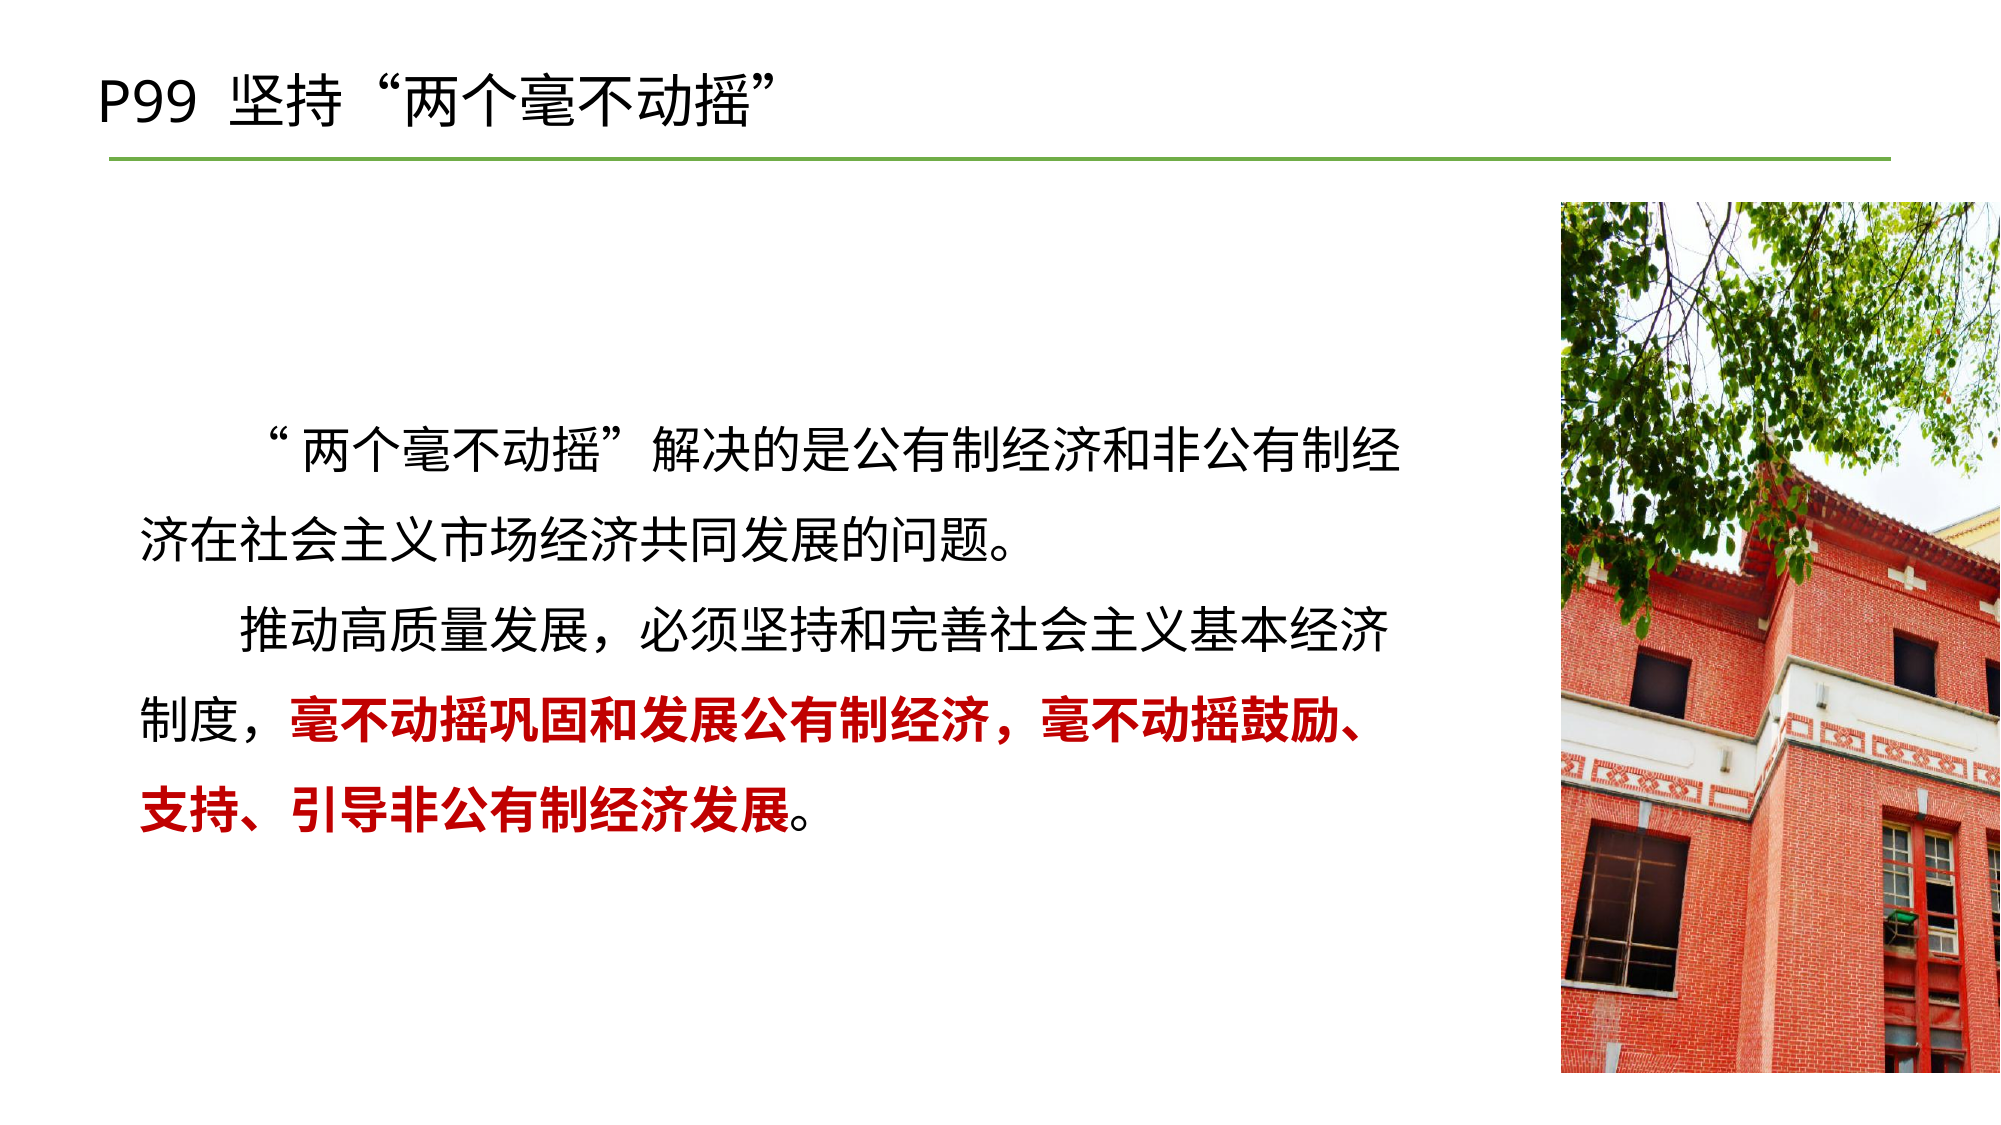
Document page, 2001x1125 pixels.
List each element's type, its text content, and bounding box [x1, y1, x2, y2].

text_box “两个毫不动摇”解决的是公有制经济和非公有制经济在社会主义市场经济共同发展的问题。 推动高质量发展，必须坚持和完善社会主义基本经济制度，毫不动摇巩固和发展公有制经济，毫不动摇鼓励、支持、引导非公有制经济发展。 [125, 380, 1417, 846]
text_box P99 坚持“两个毫不动摇” [81, 29, 1833, 142]
picture [1561, 202, 2000, 1073]
